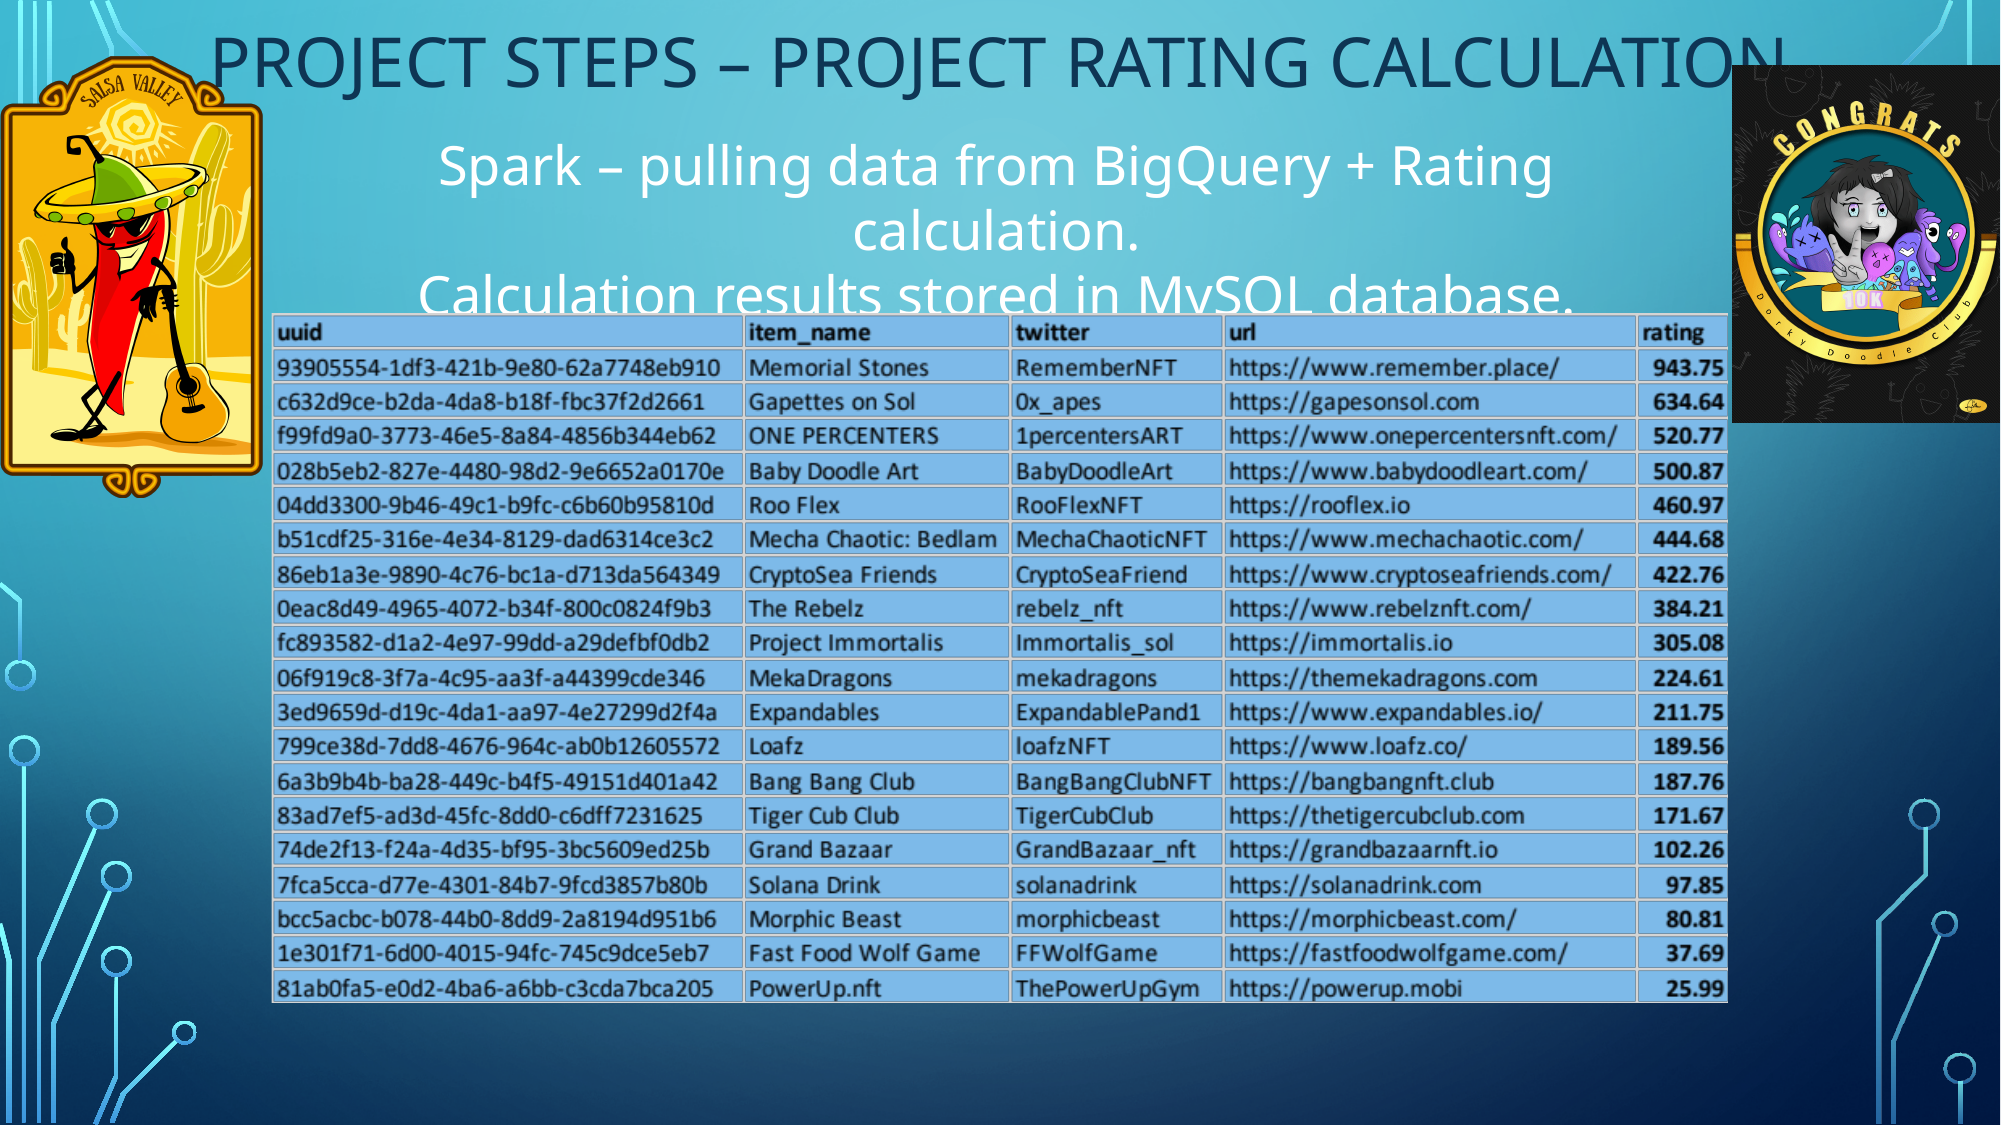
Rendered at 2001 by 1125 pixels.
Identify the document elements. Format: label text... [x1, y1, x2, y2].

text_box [271, 313, 1728, 1004]
text_box Spark – pulling data from BigQuery + Rating calculation. Calculation results stored in MySQL database. [292, 124, 1703, 313]
picture [1731, 65, 2000, 423]
picture [0, 55, 292, 498]
title project Steps – Project rating calculation [187, 19, 1813, 111]
